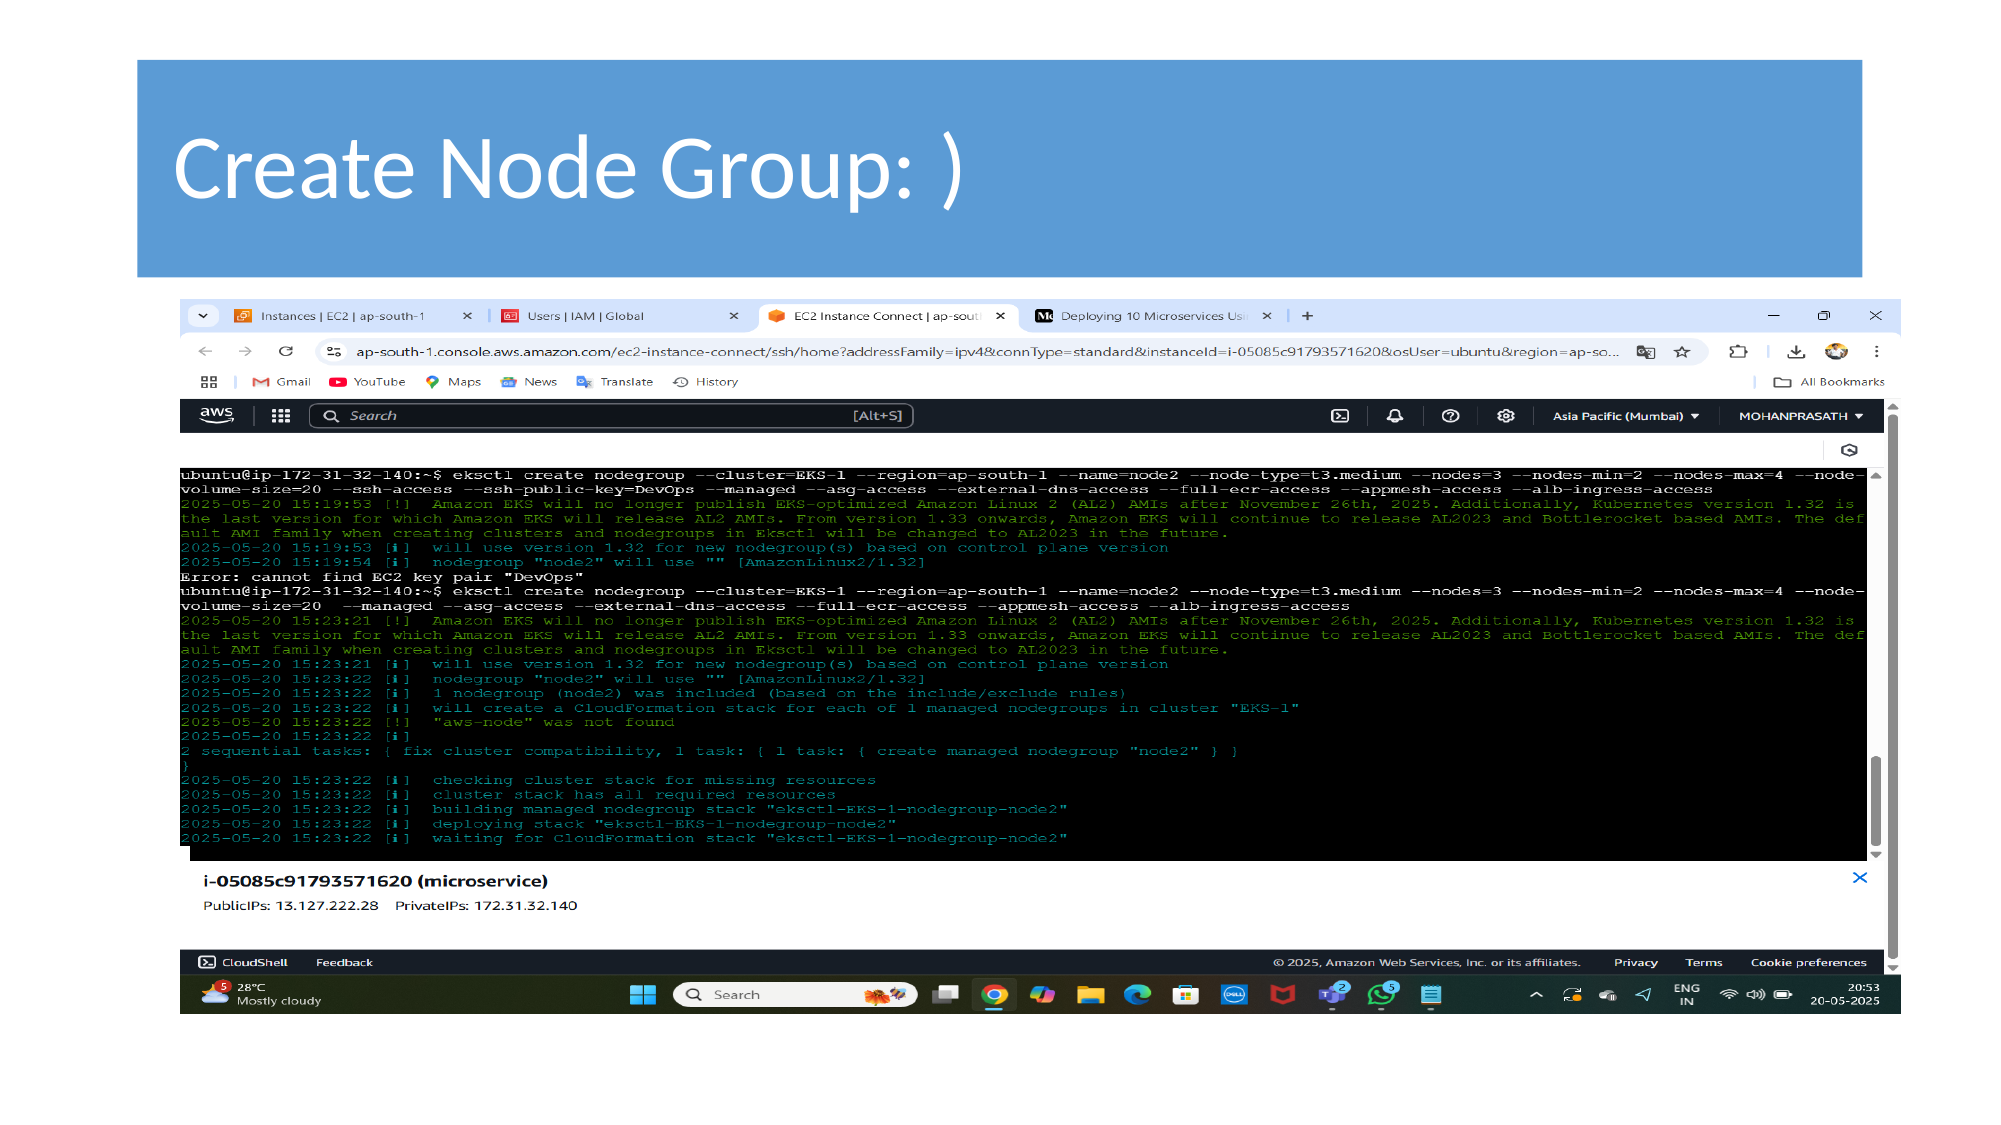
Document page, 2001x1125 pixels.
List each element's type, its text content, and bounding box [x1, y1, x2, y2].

title Create Node Group: ) [137, 59, 1863, 278]
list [180, 299, 1901, 1014]
